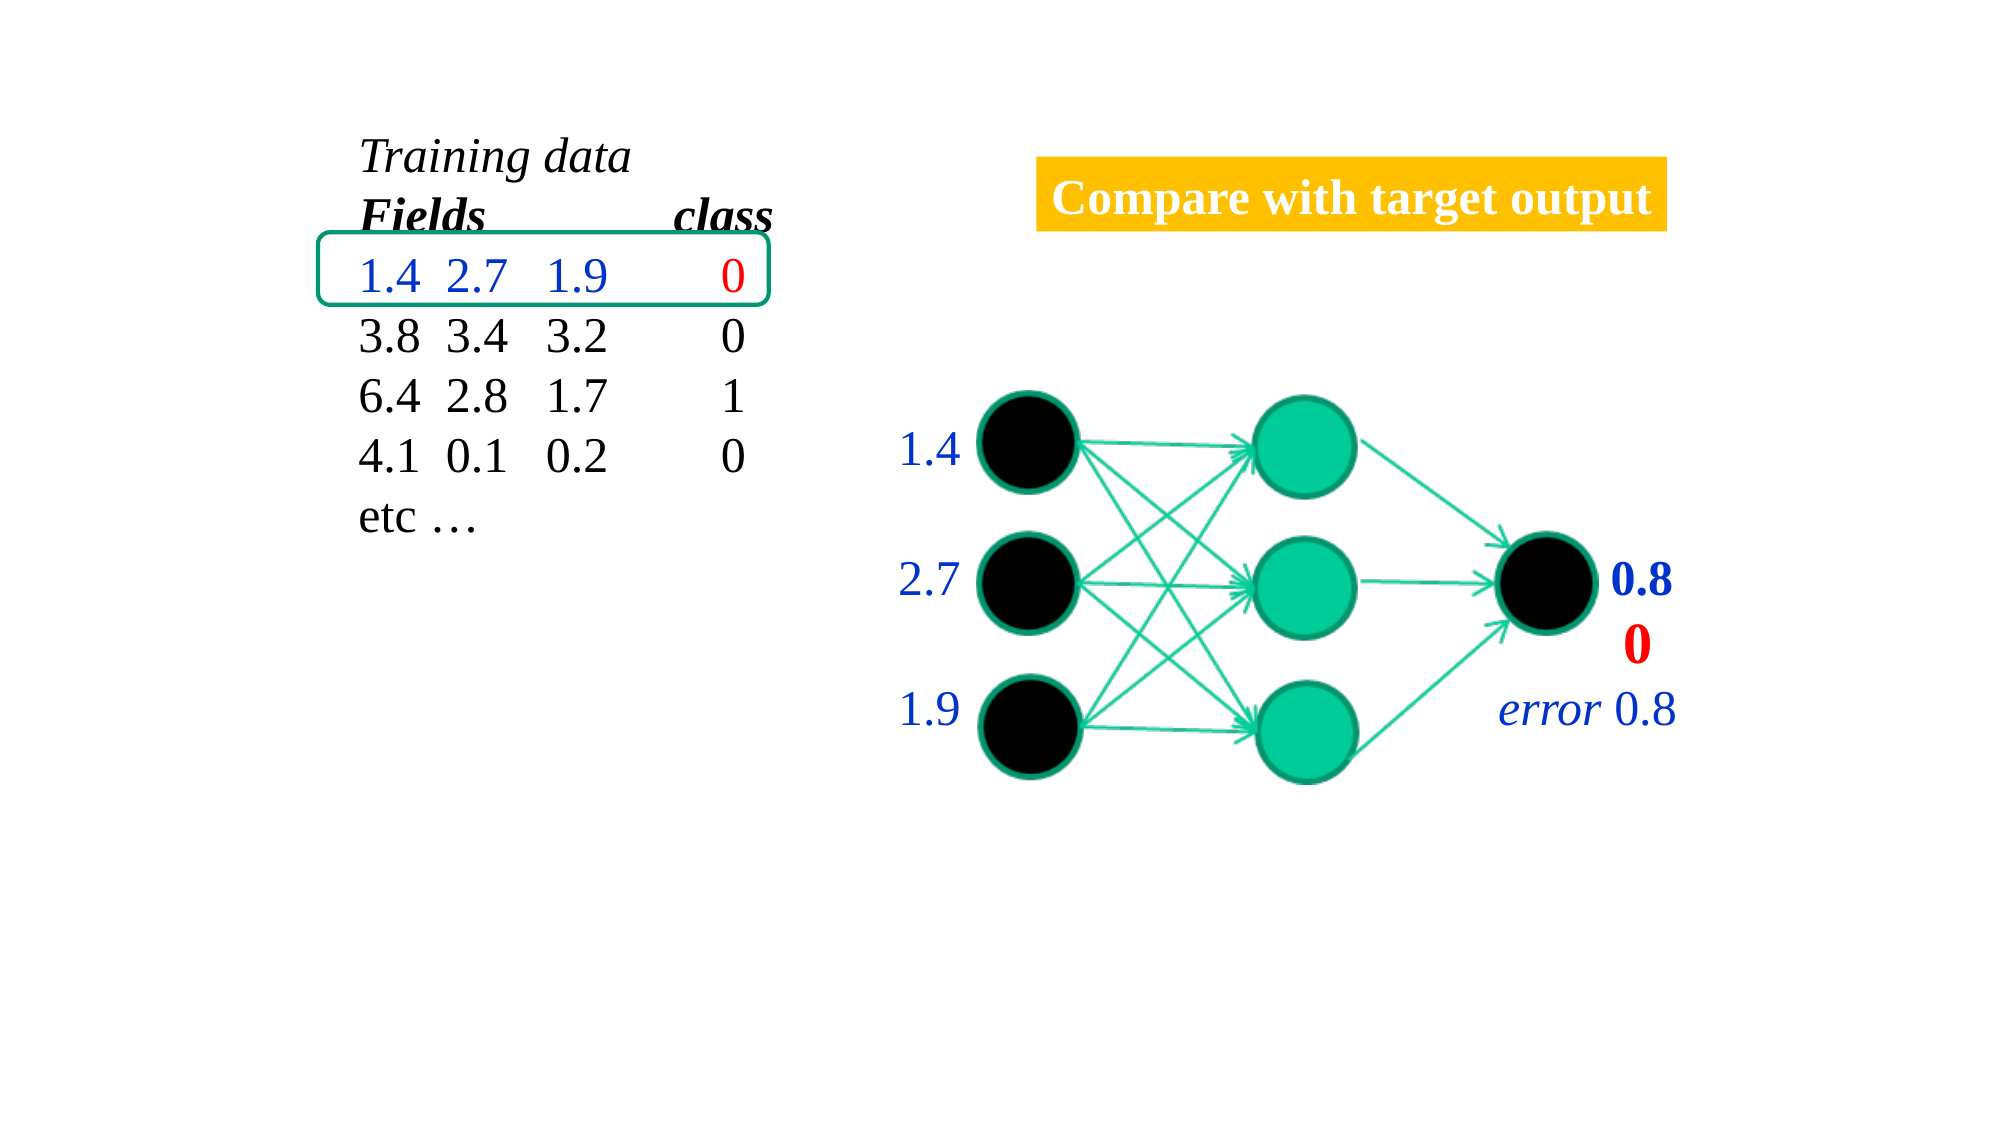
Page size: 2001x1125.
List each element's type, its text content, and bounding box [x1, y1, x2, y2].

text_box 1.4 2.7 0.8 0 1.9 error 0.8 [883, 408, 970, 743]
text_box Training data Fields class 1.4 2.7 1.9 0 3.8 3.4 3.2 0 6.4 2.8 1.7 1 4.1 0.1 0.2 0 etc … [343, 115, 790, 551]
text_box 1.4 2.7 0.8 0 1.9 error 0.8 [1604, 408, 1701, 743]
text_box [315, 230, 771, 307]
text_box Compare with target output [1036, 156, 1667, 232]
picture [976, 390, 1599, 786]
